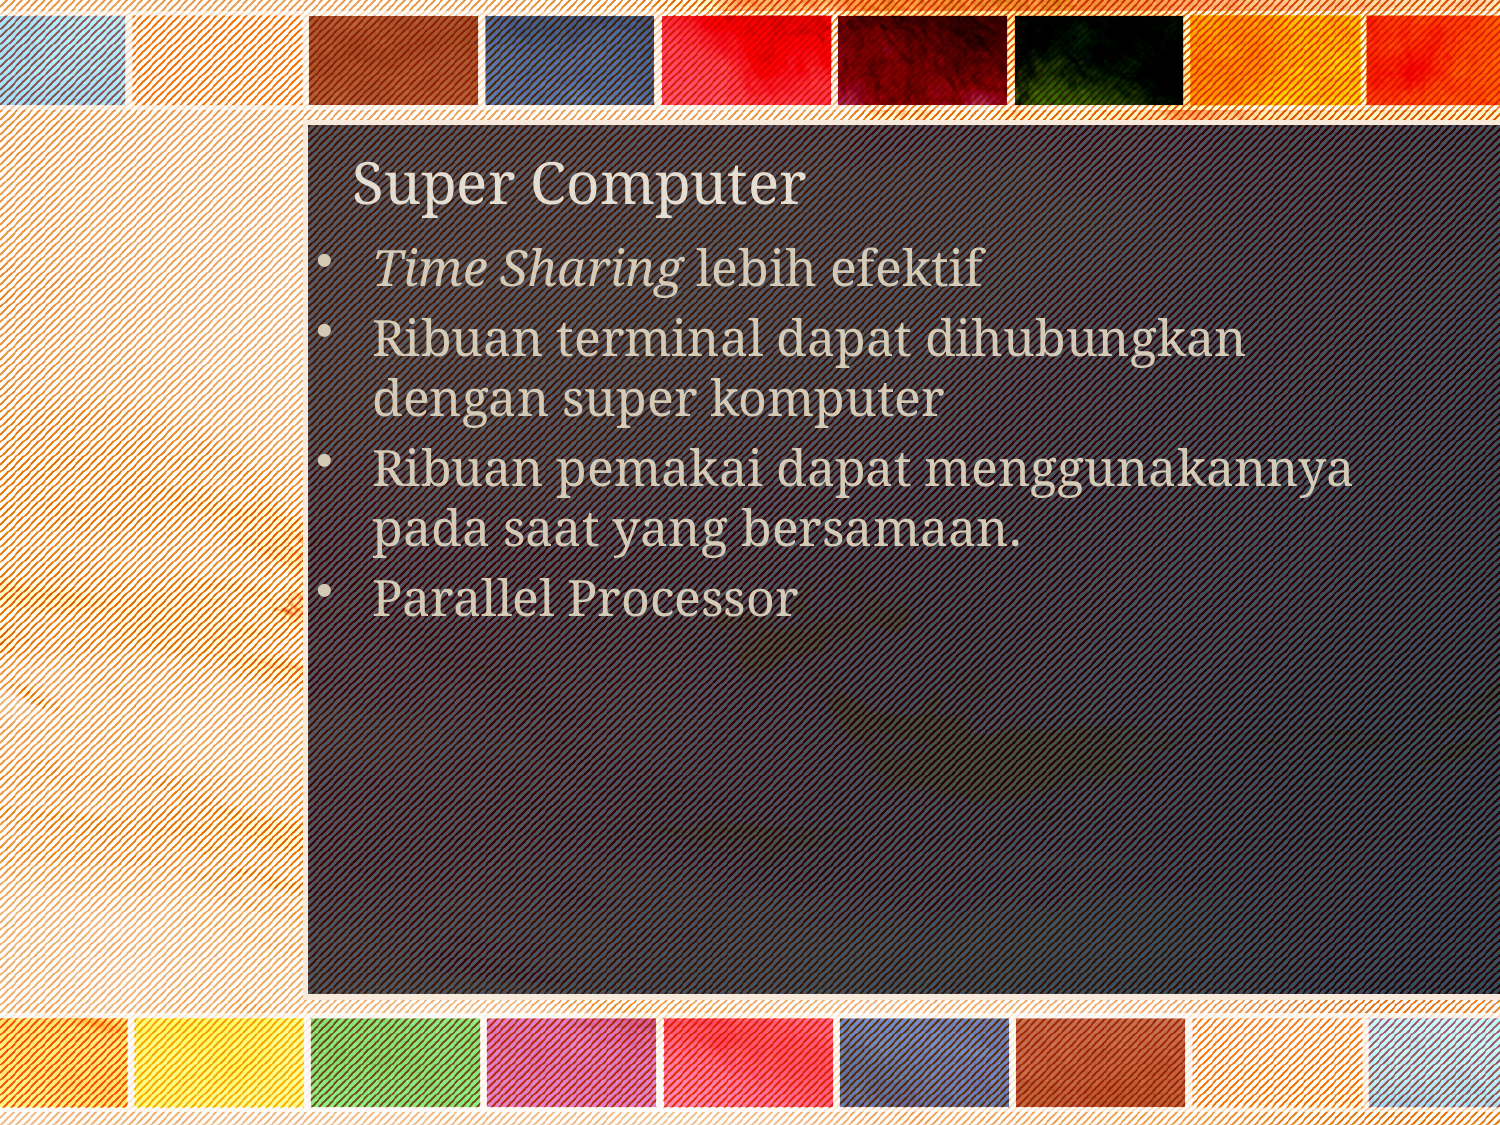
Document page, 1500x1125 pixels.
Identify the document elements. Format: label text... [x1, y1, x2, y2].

list Time Sharing lebih efektif Ribuan terminal dapat dihubungkan dengan super komputer Ribuan pemakai dapat menggunakannya pada saat yang bersamaan. Parallel Processor [300, 228, 1452, 980]
picture [0, 0, 1500, 1125]
title Super Computer [337, 112, 1463, 251]
